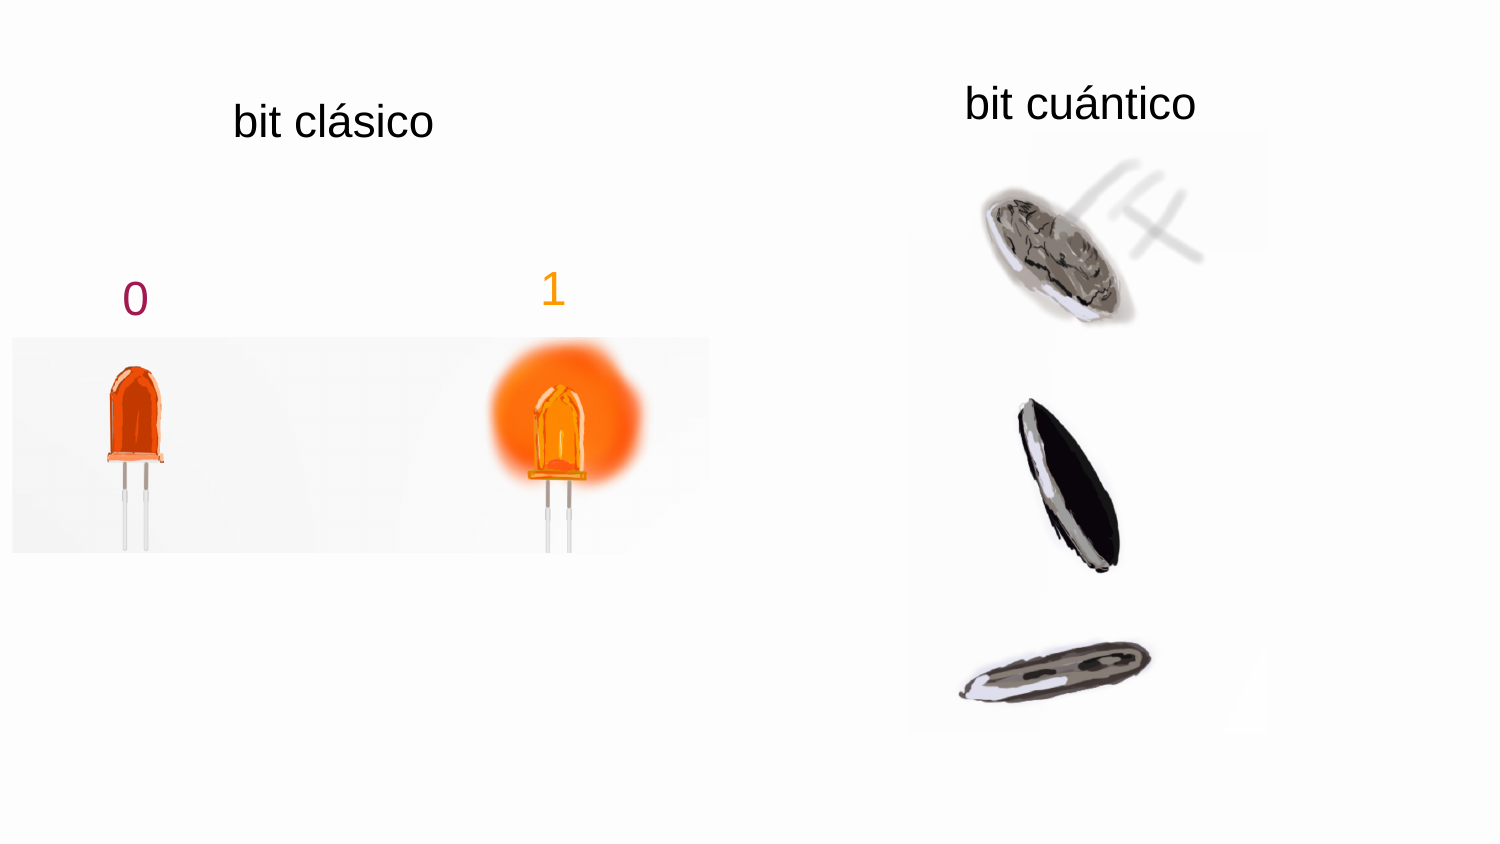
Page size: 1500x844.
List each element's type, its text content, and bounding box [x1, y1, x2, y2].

text_box bit clásico [217, 76, 769, 162]
picture [12, 337, 710, 553]
text_box 1 [524, 242, 615, 307]
picture [909, 131, 1268, 734]
text_box 0 [107, 252, 198, 317]
text_box bit cuántico [949, 58, 1500, 144]
